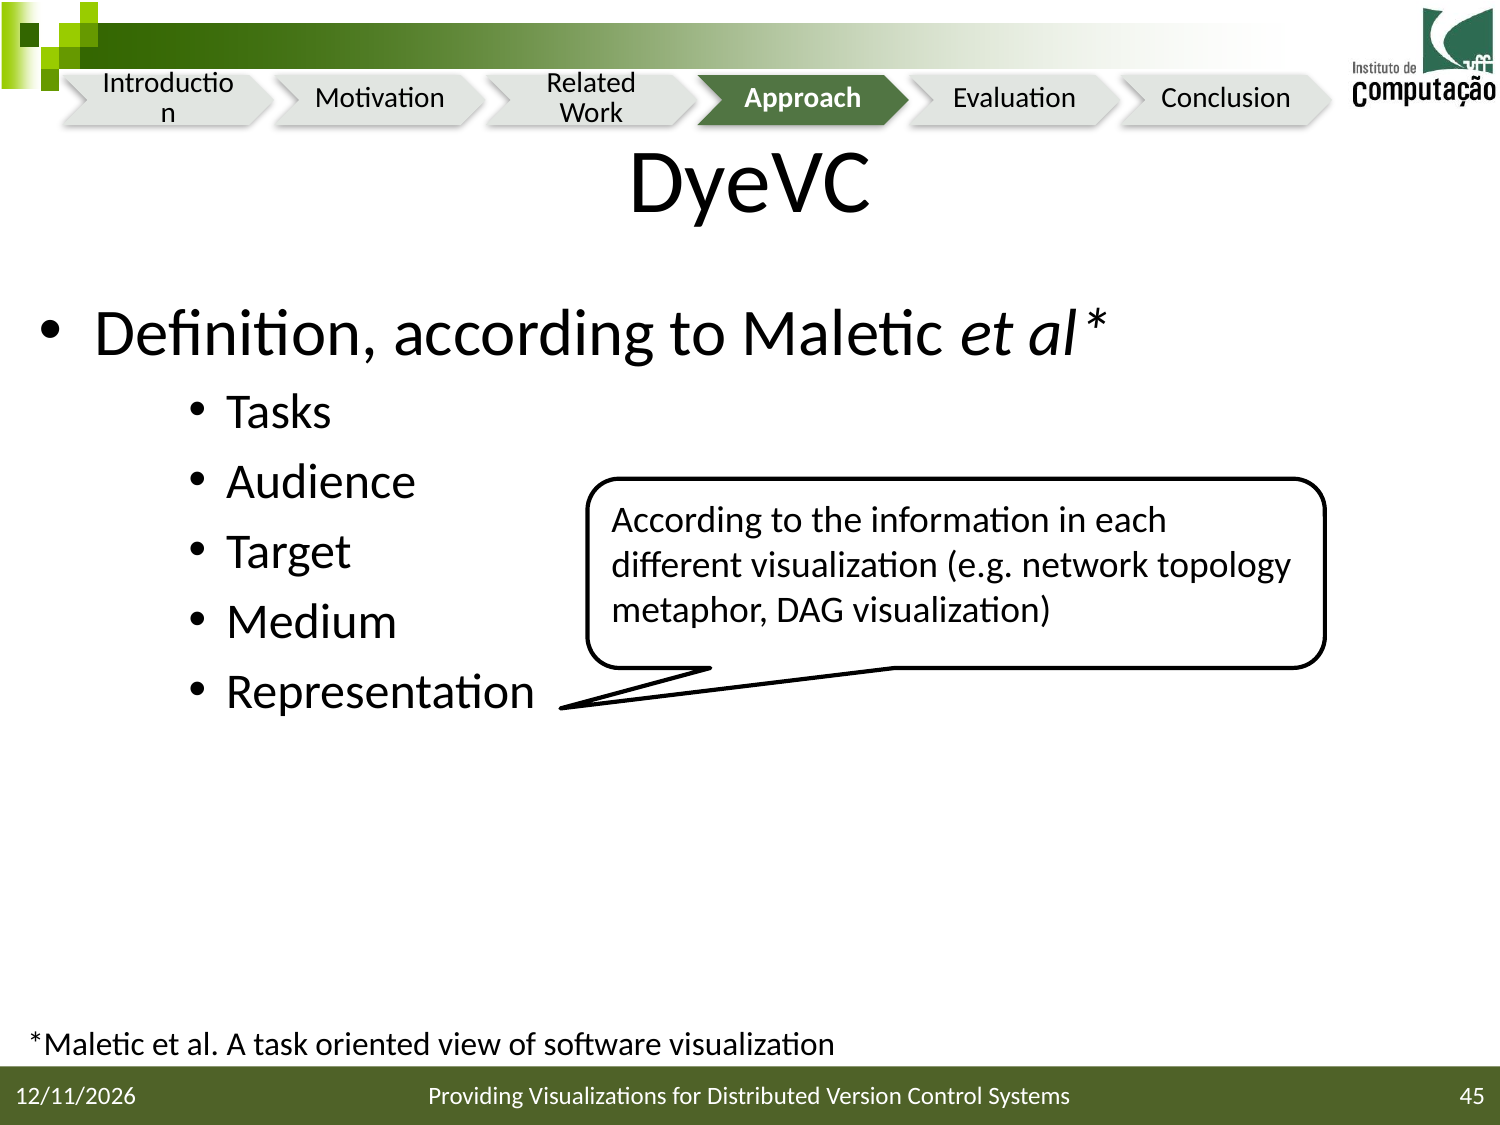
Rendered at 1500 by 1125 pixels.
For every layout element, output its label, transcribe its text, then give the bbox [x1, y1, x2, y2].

text_box According to the information in each different visualization (e.g. network topology metaphor, DAG visualization) [558, 476, 1327, 711]
list Definition, according to Maletic et al* Tasks Audience Target Medium Representation [23, 281, 1477, 1055]
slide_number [0, 1065, 350, 1125]
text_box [62, 74, 1333, 126]
slide_number 45 [1149, 1065, 1500, 1125]
title DyeVC [23, 82, 1477, 270]
footer Providing Visualizations for Distributed Version Control Systems [362, 1065, 1138, 1125]
text_box *Maletic et al. A task oriented view of software visualization [12, 1015, 894, 1070]
